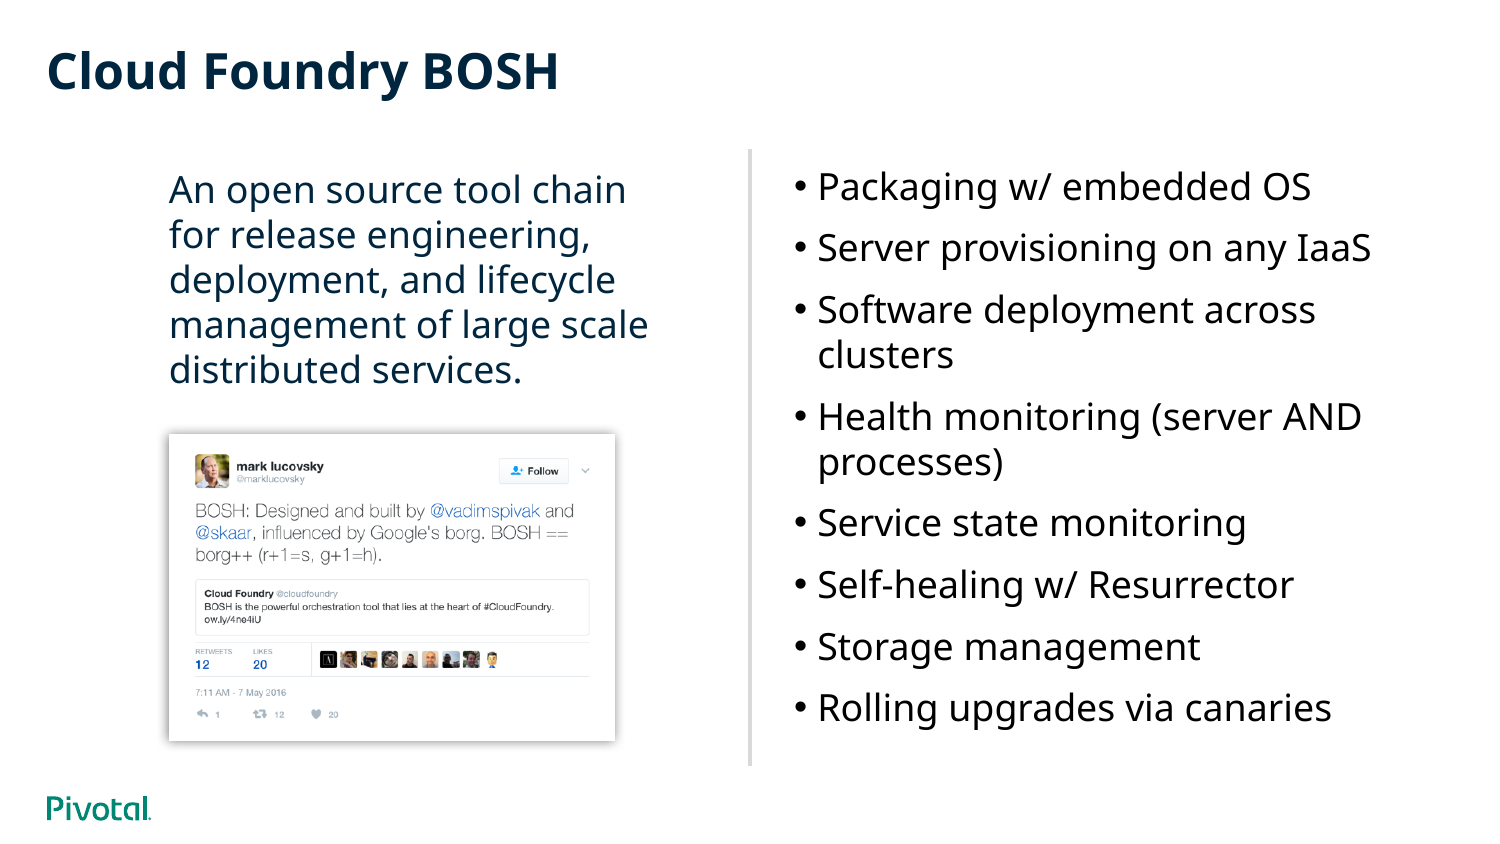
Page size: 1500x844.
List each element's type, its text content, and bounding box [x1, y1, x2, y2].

text_box An open source tool chain for release engineering, deployment, and lifecycle management of large scale distributed services. [154, 150, 712, 431]
list Packaging w/ embedded OS Server provisioning on any IaaS Software deployment across clusters Health monitoring (server AND processes) Service state monitoring Self-healing w/ Resurrector Storage management Rolling upgrades via canaries [779, 147, 1454, 767]
title Cloud Foundry BOSH [31, 24, 1453, 90]
picture [169, 434, 616, 741]
